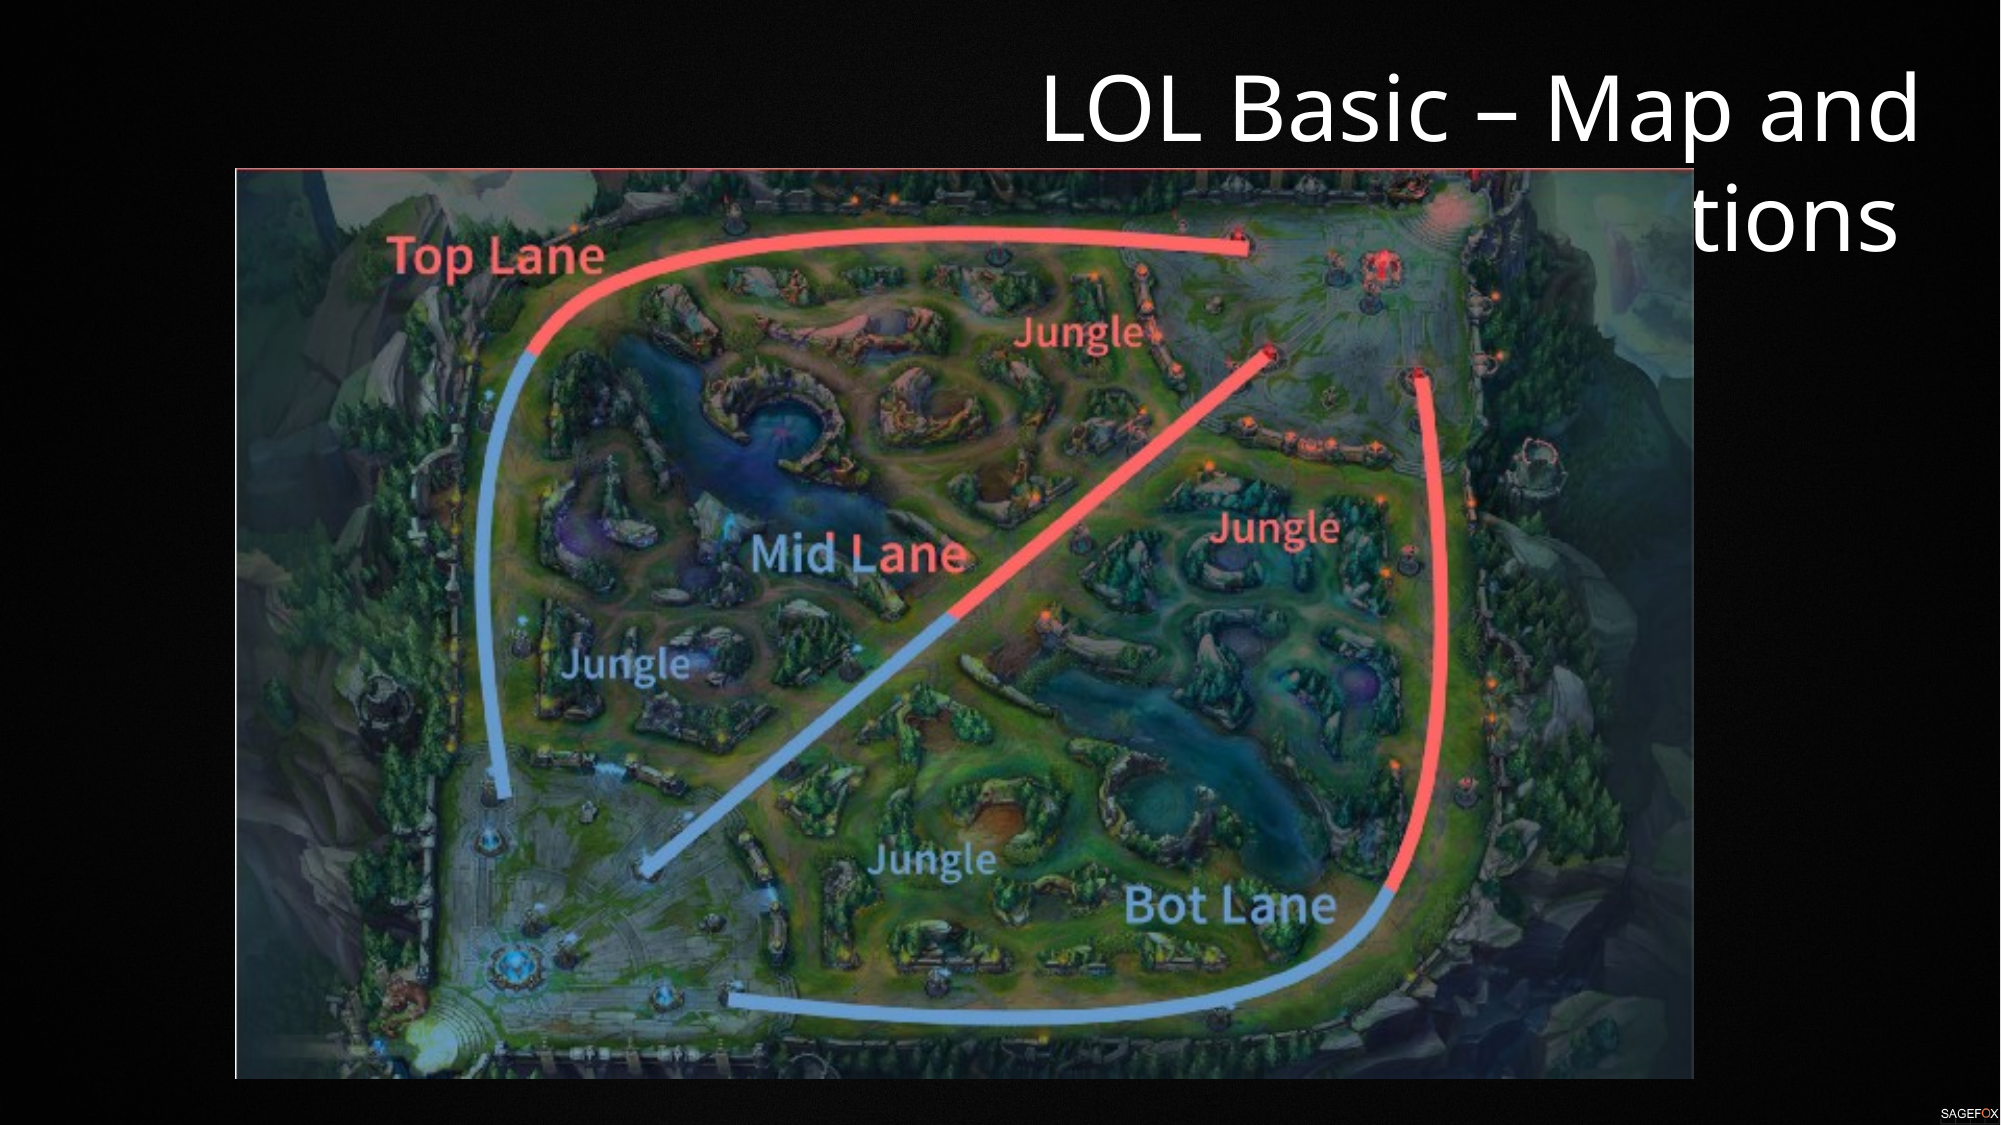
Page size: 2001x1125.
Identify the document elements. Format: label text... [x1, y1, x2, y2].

picture [0, 0, 2001, 1125]
text_box LOL Basic – Map and Positions [807, 42, 1939, 277]
